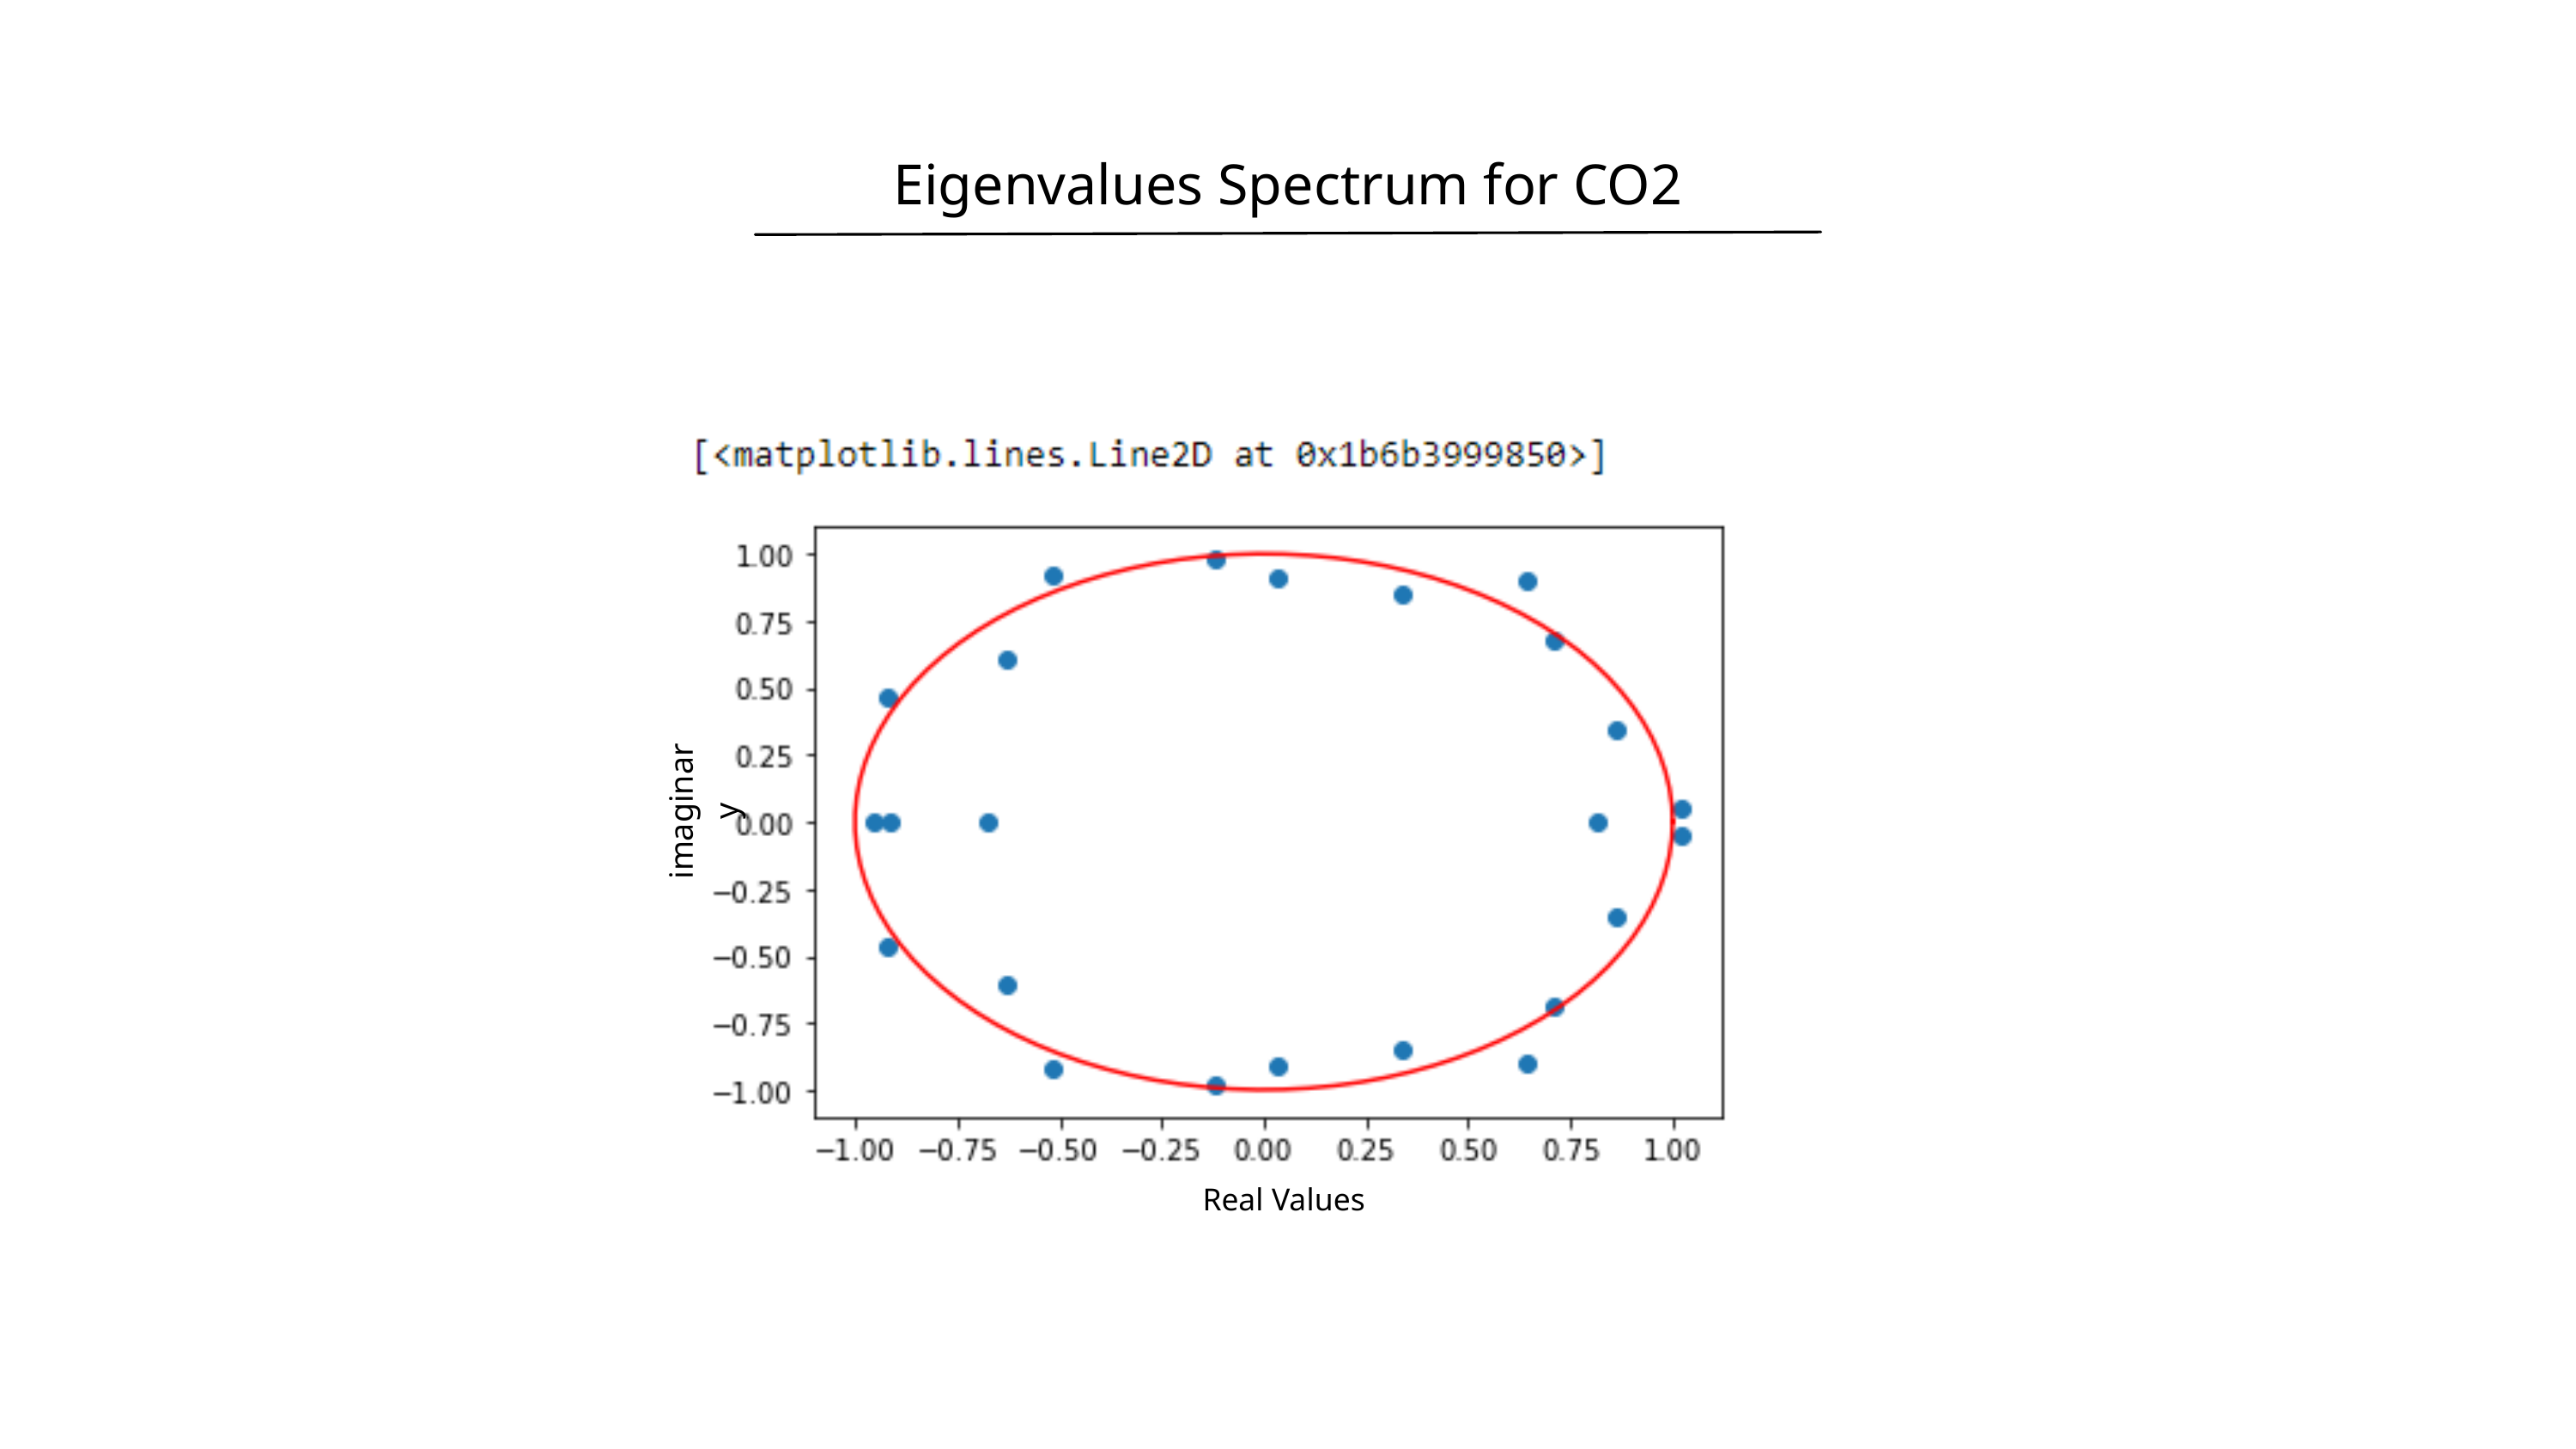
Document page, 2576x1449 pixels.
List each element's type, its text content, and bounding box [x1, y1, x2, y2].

text_box Eigenvalues Spectrum for CO2 [827, 137, 1748, 216]
text_box imaginary [653, 735, 691, 888]
picture [696, 427, 1880, 1197]
text_box Real Values [1200, 1203, 1376, 1217]
